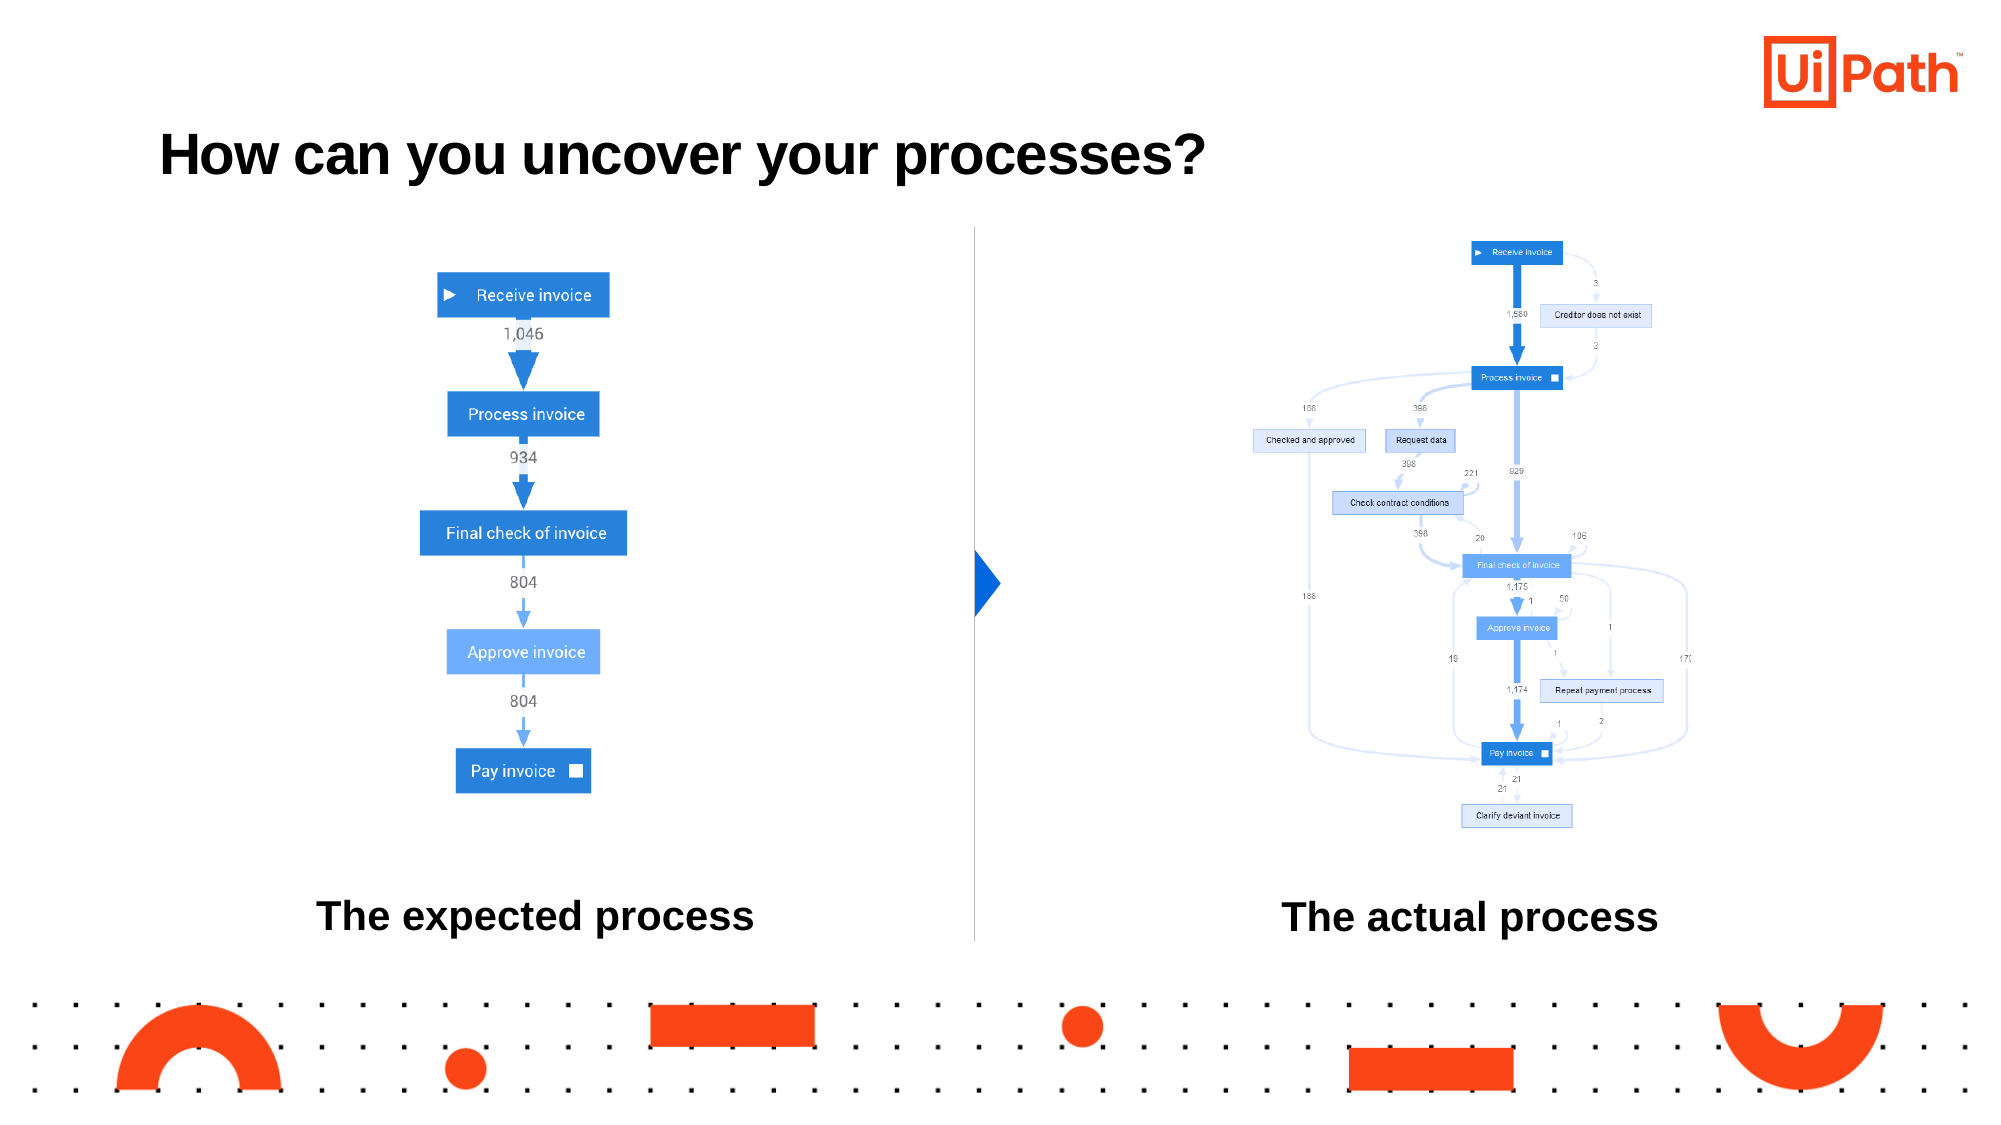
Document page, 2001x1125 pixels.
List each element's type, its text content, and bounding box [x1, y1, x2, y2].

picture [353, 258, 730, 822]
text_box The expected process [316, 888, 767, 939]
picture [1764, 36, 1963, 108]
picture [0, 977, 2000, 1125]
text_box [975, 550, 1001, 617]
text_box How can you uncover your processes? [159, 126, 1779, 211]
picture [1246, 228, 1697, 853]
text_box The actual process [1281, 890, 1663, 941]
